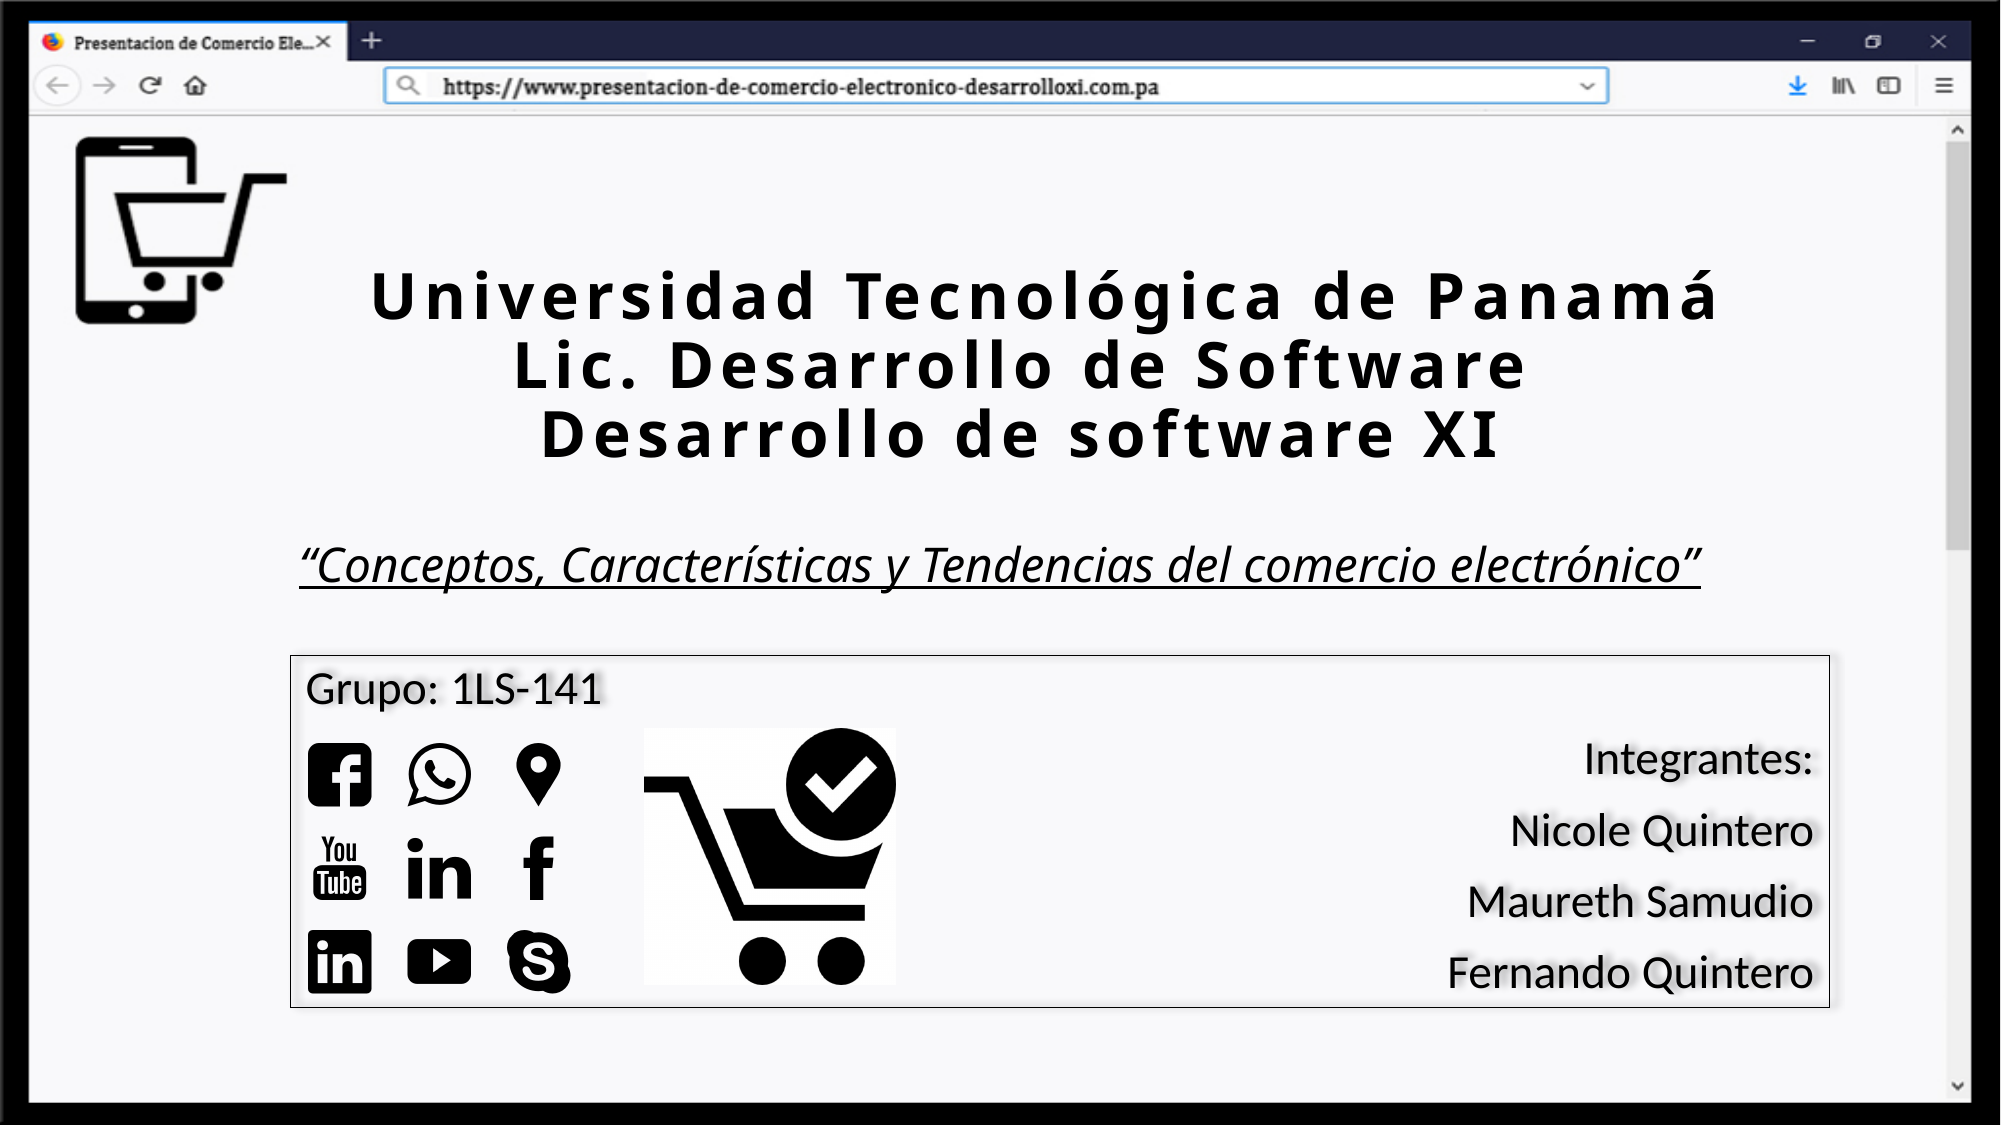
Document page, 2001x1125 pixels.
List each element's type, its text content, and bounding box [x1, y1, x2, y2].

picture [0, 0, 2001, 1125]
subtitle Grupo: 1LS-141 Integrantes: Nicole Quintero Maureth Samudio Fernando Quintero [290, 655, 1830, 1008]
title Universidad Tecnológica de Panamá Lic. Desarrollo de Software Desarrollo de software XI “Conceptos, Características y Tendencias del comercio electrónico” [57, 116, 1943, 600]
